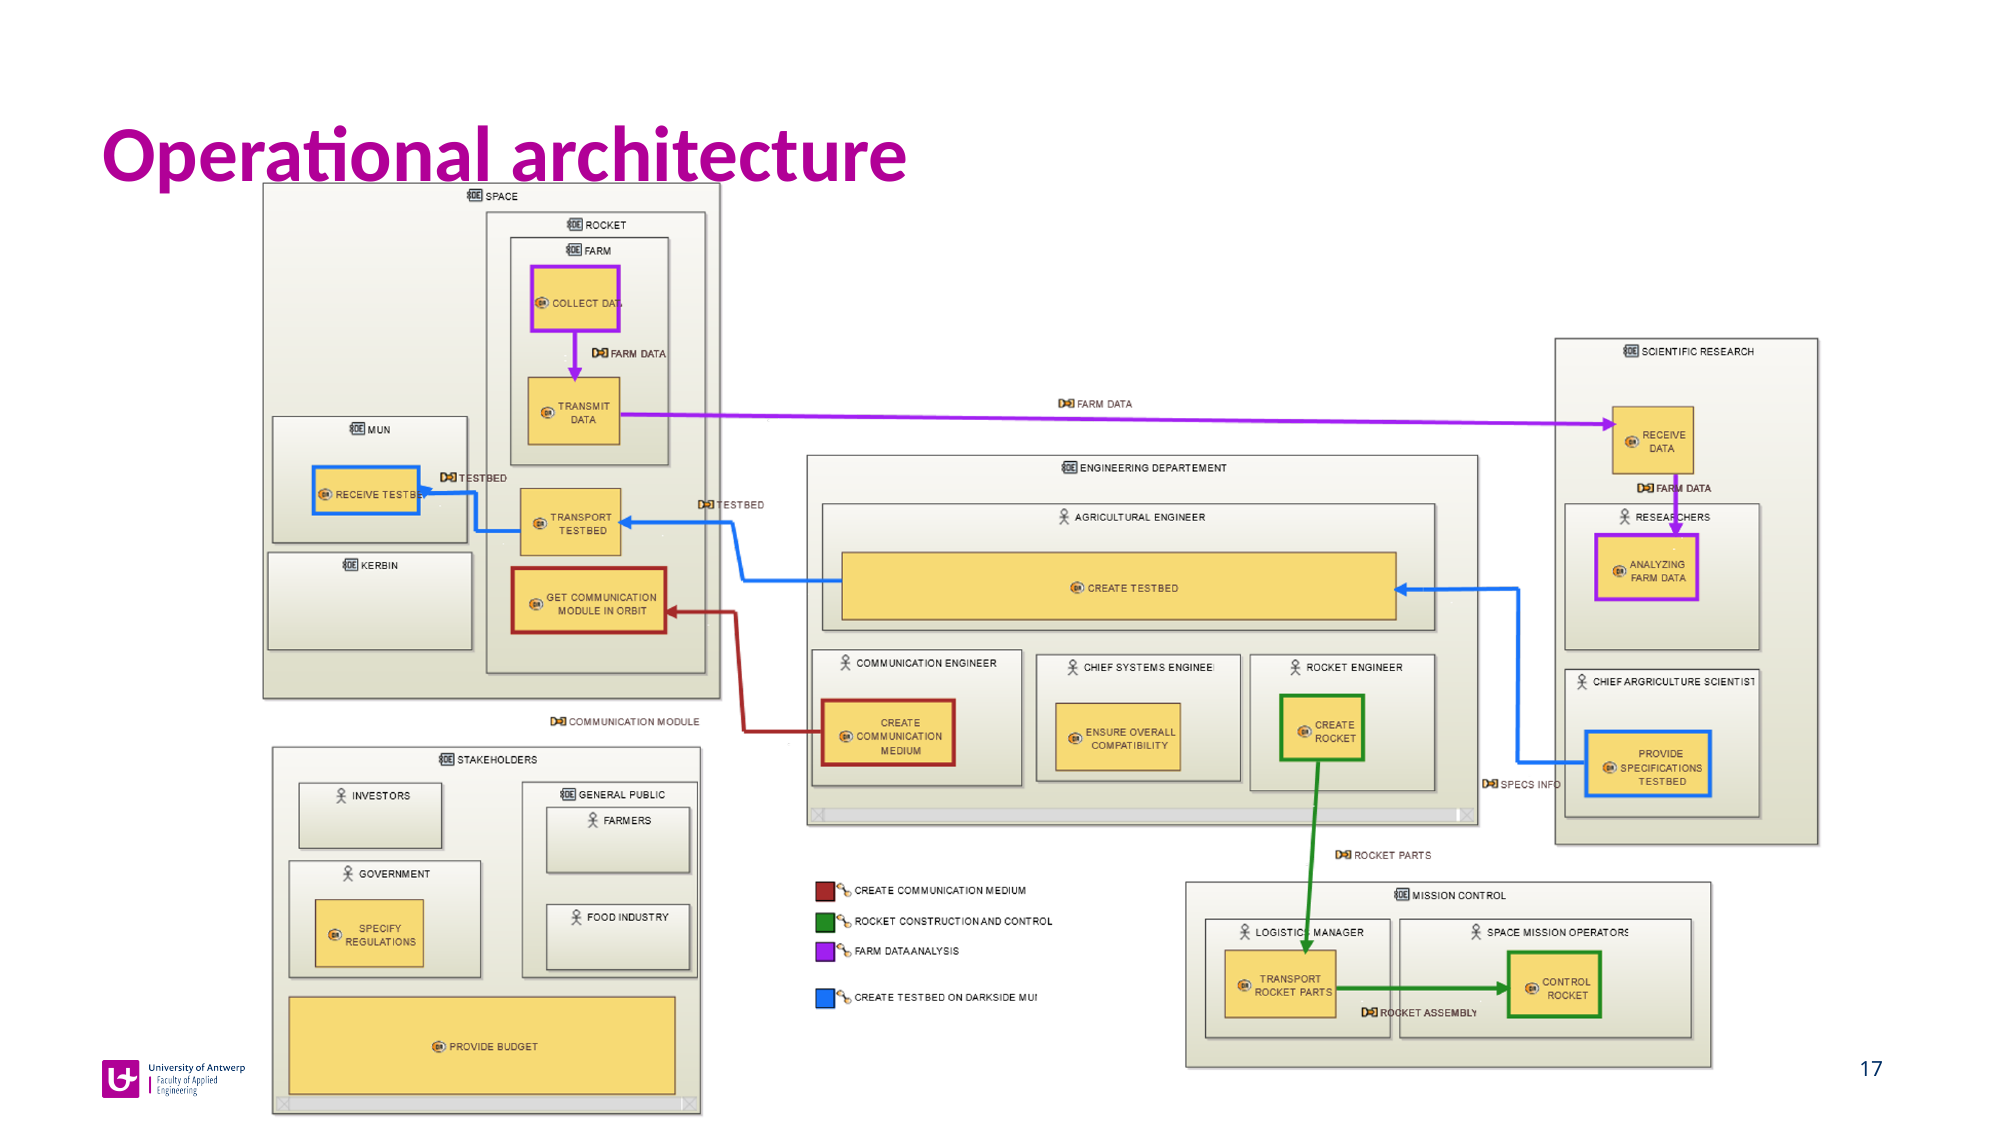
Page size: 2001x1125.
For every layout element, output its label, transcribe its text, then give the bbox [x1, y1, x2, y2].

picture [253, 173, 1830, 1125]
picture [102, 1060, 245, 1098]
title Operational architecture [102, 101, 1898, 232]
slide_number 17 [1834, 1039, 1898, 1100]
